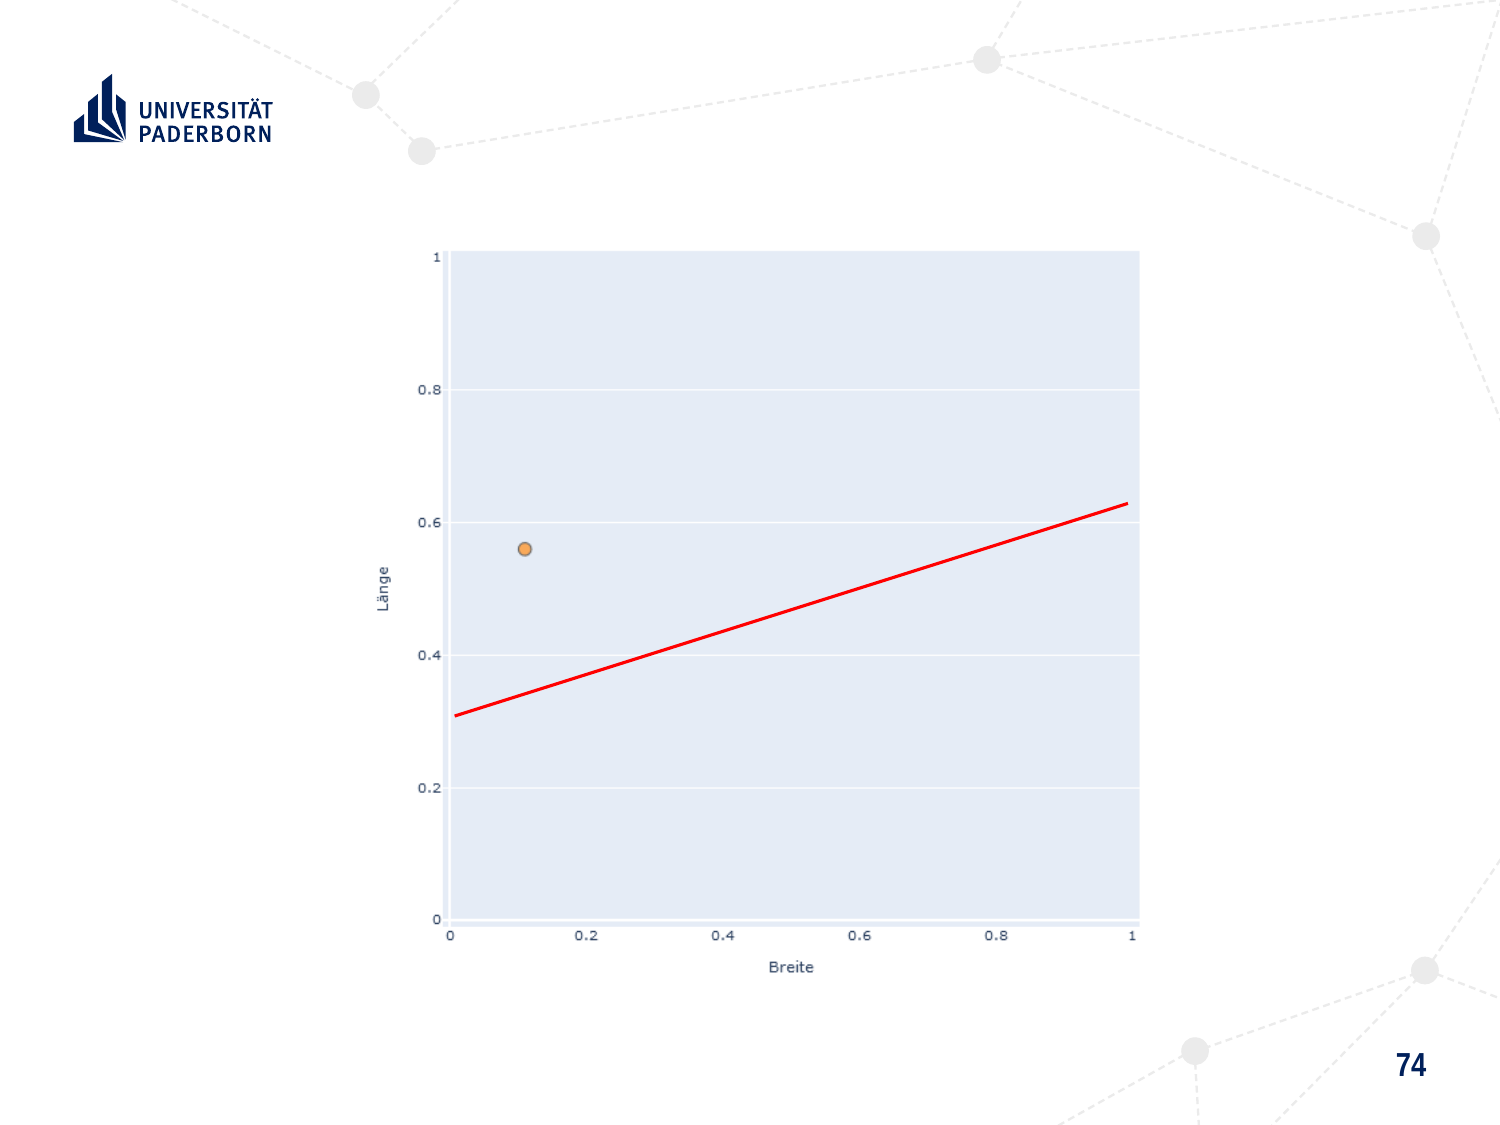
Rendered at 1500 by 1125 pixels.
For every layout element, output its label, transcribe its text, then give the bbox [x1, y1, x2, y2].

slide_number 74 [1308, 1042, 1427, 1091]
picture [360, 219, 1188, 986]
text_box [454, 503, 1128, 716]
